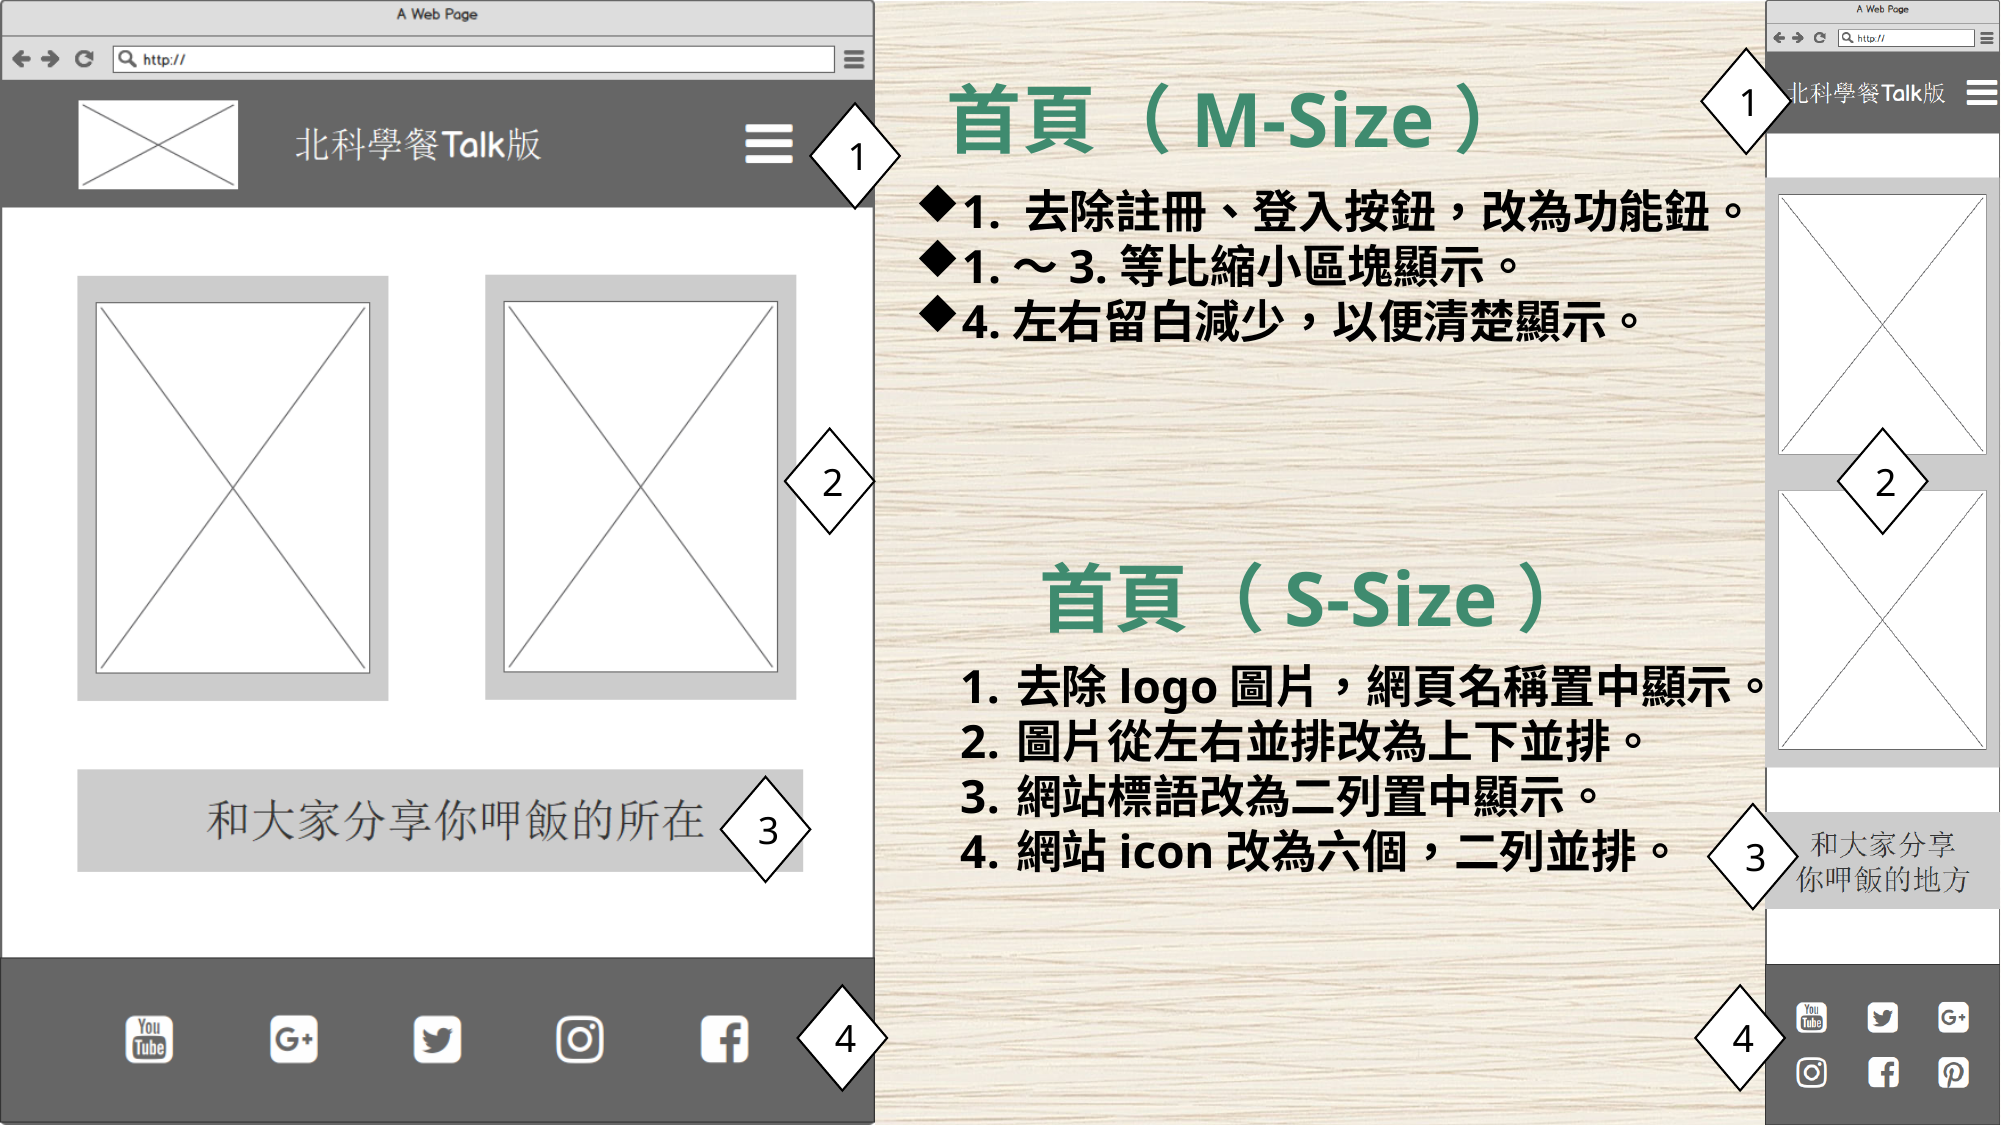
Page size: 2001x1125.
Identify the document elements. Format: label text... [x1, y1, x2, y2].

text_box 1 [1700, 47, 1765, 156]
text_box 去除logo圖片，網頁名稱置中顯示。 圖片從左右並排改為上下並排。 網站標語改為二列置中顯示。 網站icon改為六個，二列並排。 [945, 650, 1765, 886]
text_box 3 [1731, 886, 1765, 911]
text_box 4 [875, 1022, 889, 1054]
text_box 首頁（S-Size） [942, 553, 1689, 650]
text_box 1. 去除註冊、登入按鈕，改為功能鈕。 1.～3.等比縮小區塊顯示。 4.左右留白減少，以便清楚顯示。 [900, 174, 1765, 355]
text_box 首頁（M-Size） [875, 75, 1611, 172]
text_box 1 [875, 172, 888, 187]
picture [0, 0, 2001, 1125]
text_box 4 [1693, 983, 1765, 1093]
